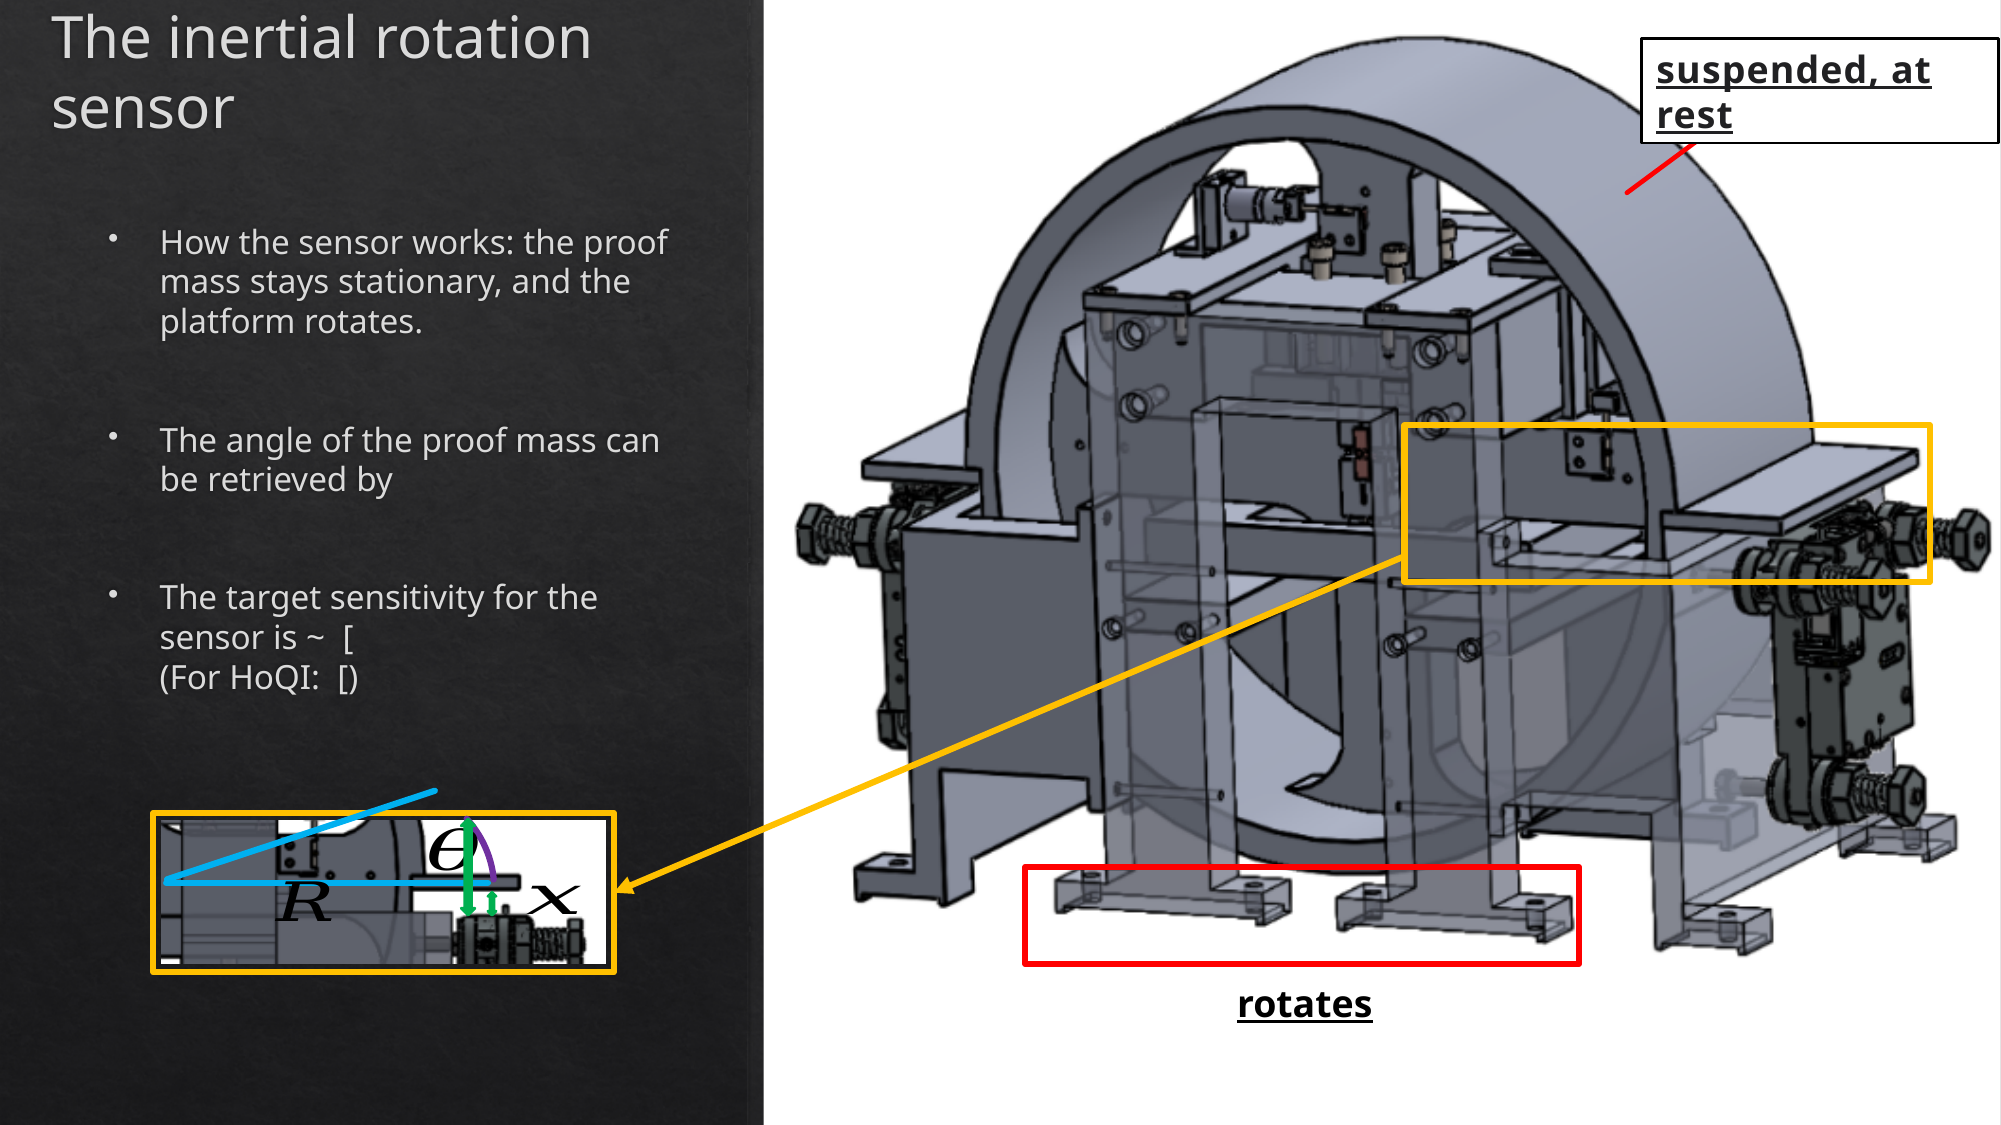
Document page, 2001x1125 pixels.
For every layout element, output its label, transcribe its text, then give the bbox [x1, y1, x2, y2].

text_box [382, 812, 605, 817]
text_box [166, 818, 467, 880]
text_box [613, 555, 1405, 893]
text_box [1626, 98, 1755, 194]
text_box [152, 812, 361, 973]
text_box [608, 903, 615, 973]
picture [368, 795, 436, 818]
picture [746, 0, 2000, 1125]
picture [161, 820, 606, 965]
title The inertial rotation sensor [35, 78, 737, 149]
